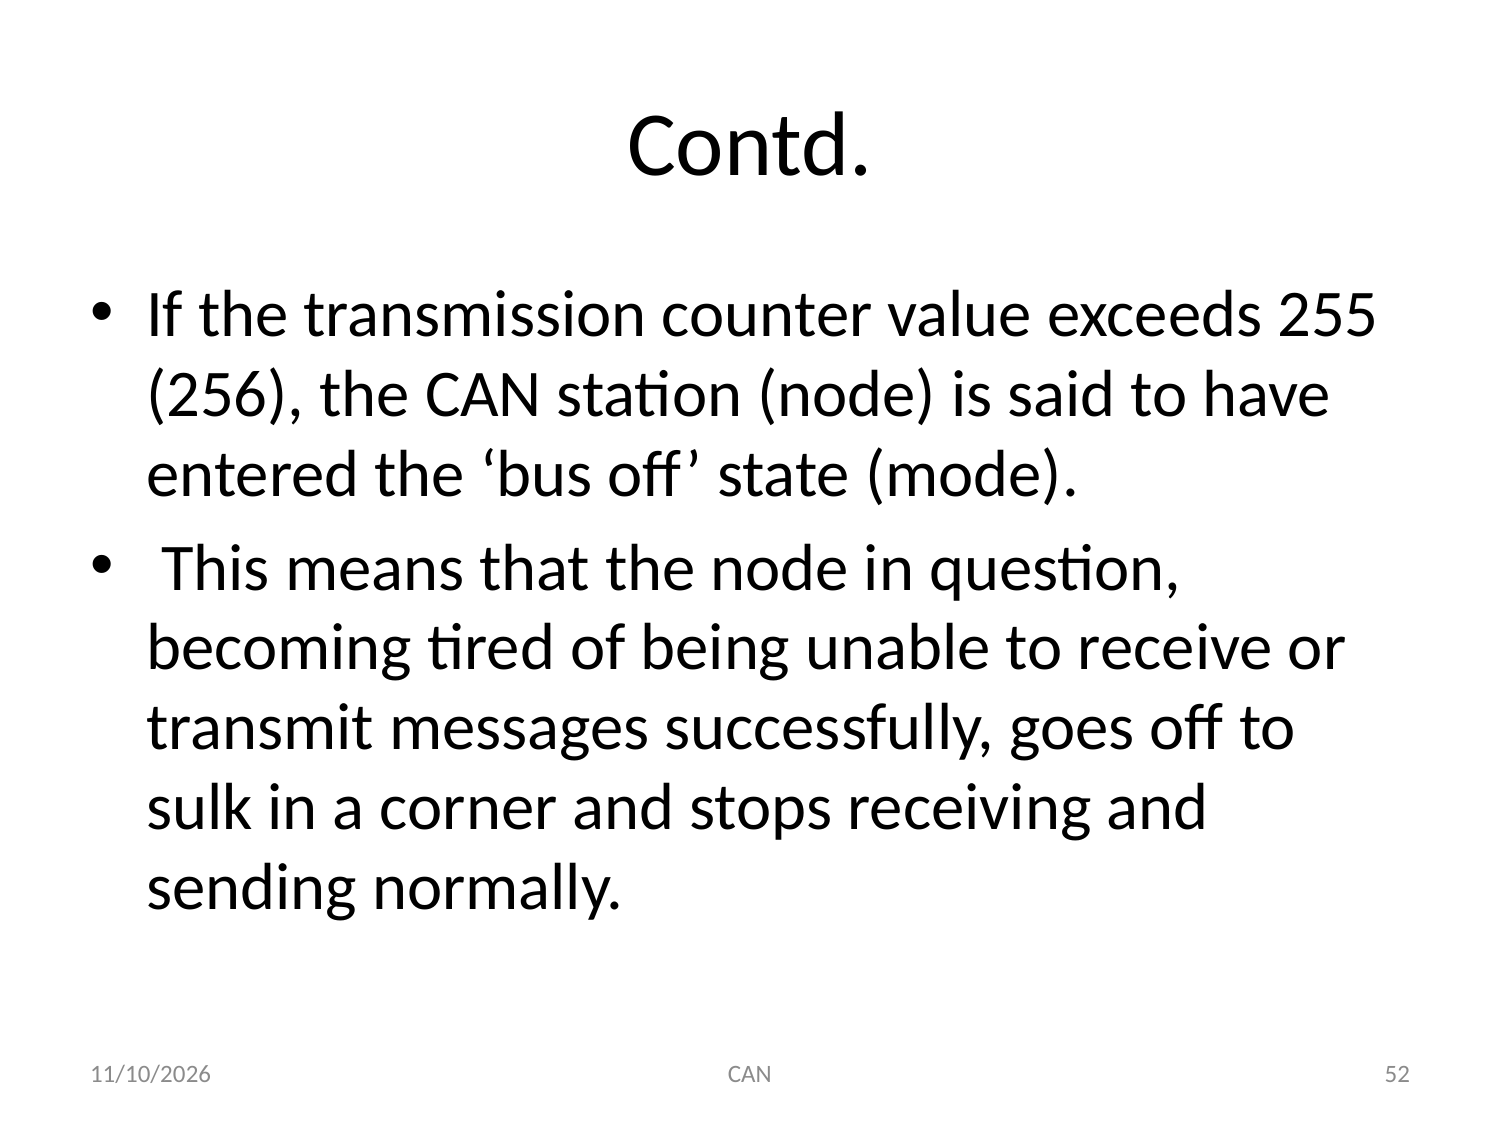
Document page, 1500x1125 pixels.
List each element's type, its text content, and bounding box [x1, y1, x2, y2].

title Contd. [75, 45, 1425, 233]
list If the transmission counter value exceeds 255 (256), the CAN station (node) is said to have entered the ‘bus off’ state (mode). This means that the node in question, becoming tired of being unable to receive or transmit messages successfully, goes off to sulk in a corner and stops receiving and sending normally. [75, 262, 1425, 1005]
footer CAN [512, 1042, 988, 1103]
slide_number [75, 1042, 425, 1103]
slide_number 52 [1074, 1042, 1425, 1103]
